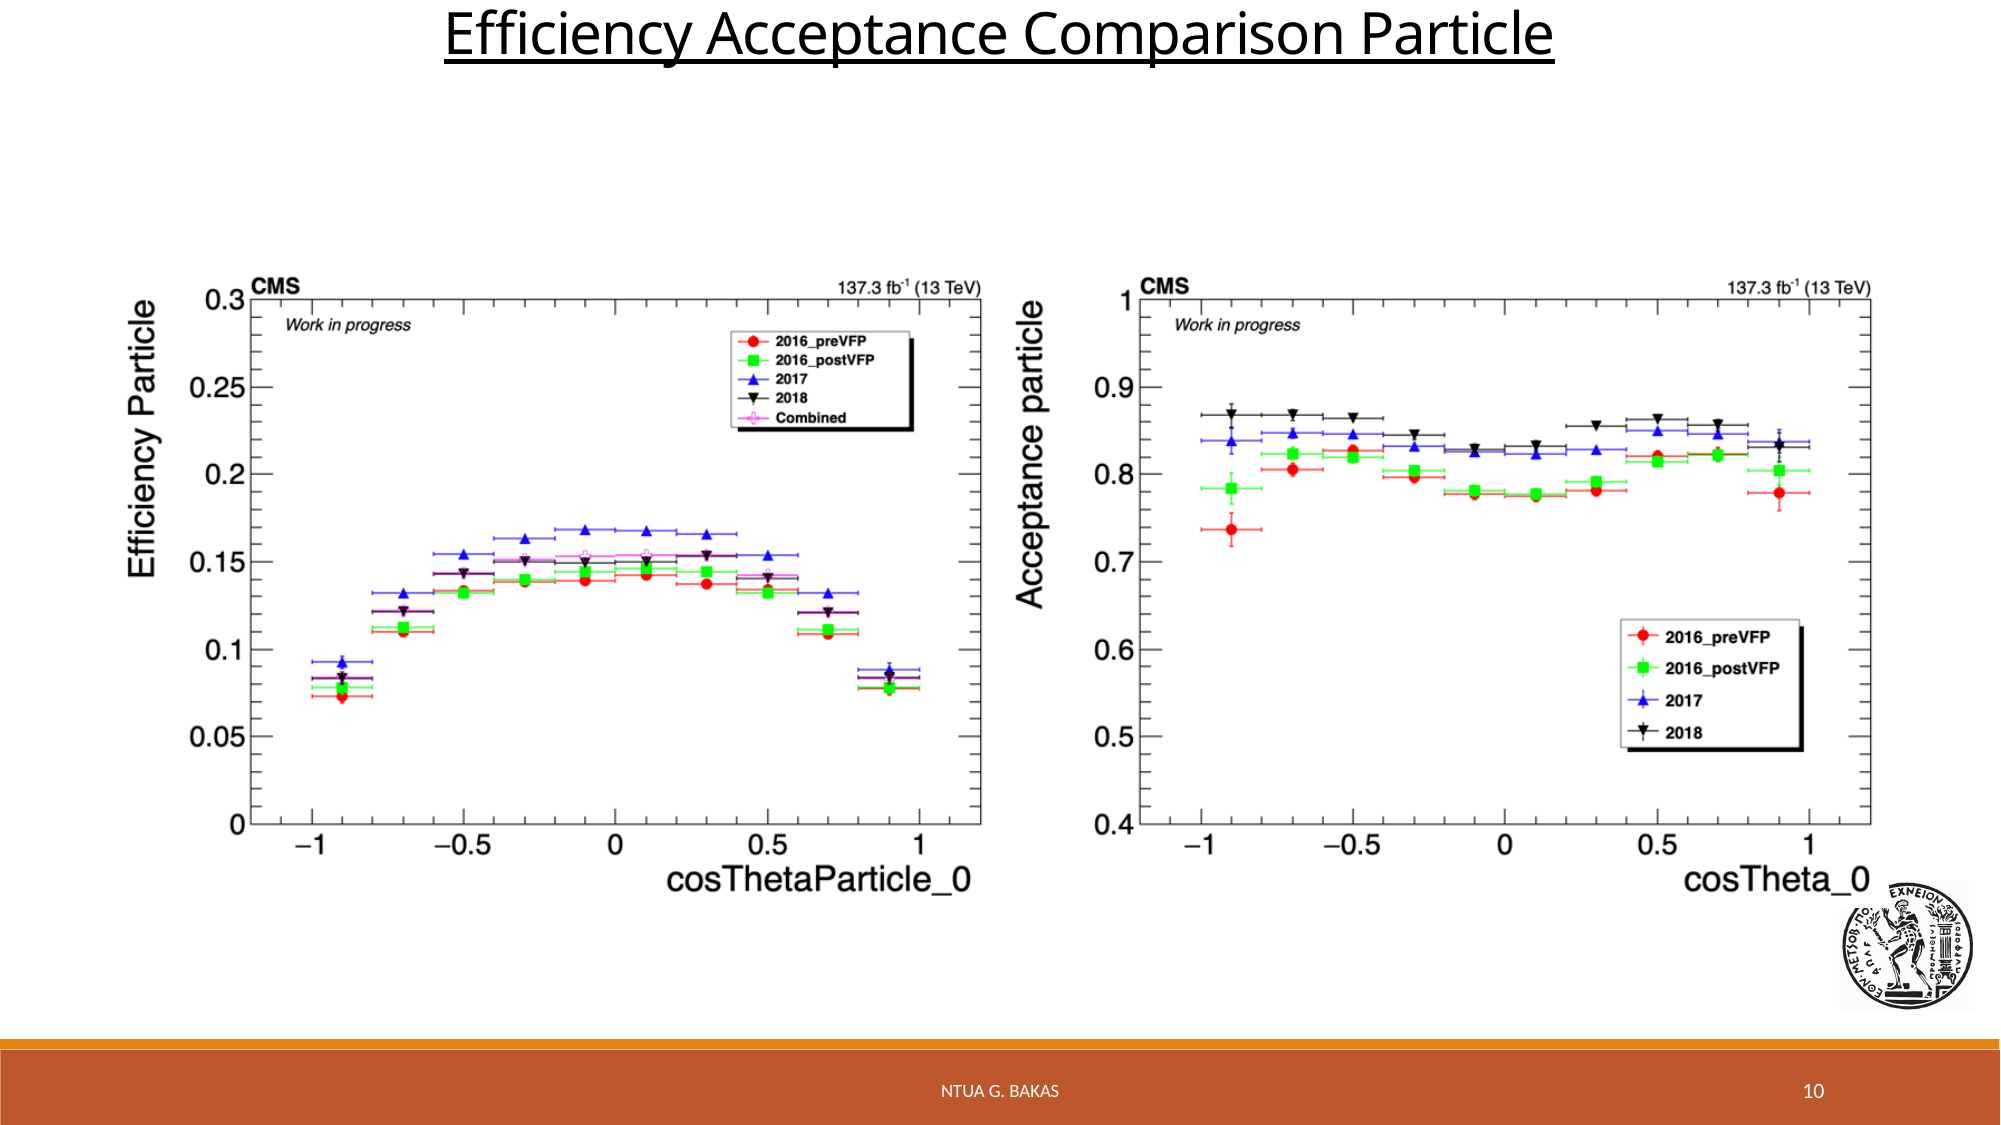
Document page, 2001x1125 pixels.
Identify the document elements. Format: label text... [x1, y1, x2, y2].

footer NTUA G. Bakas [604, 1059, 1396, 1120]
picture [108, 267, 1975, 1012]
text_box Efficiency Acceptance Comparison Particle [136, 0, 1863, 75]
slide_number 10 [1624, 1059, 1840, 1120]
